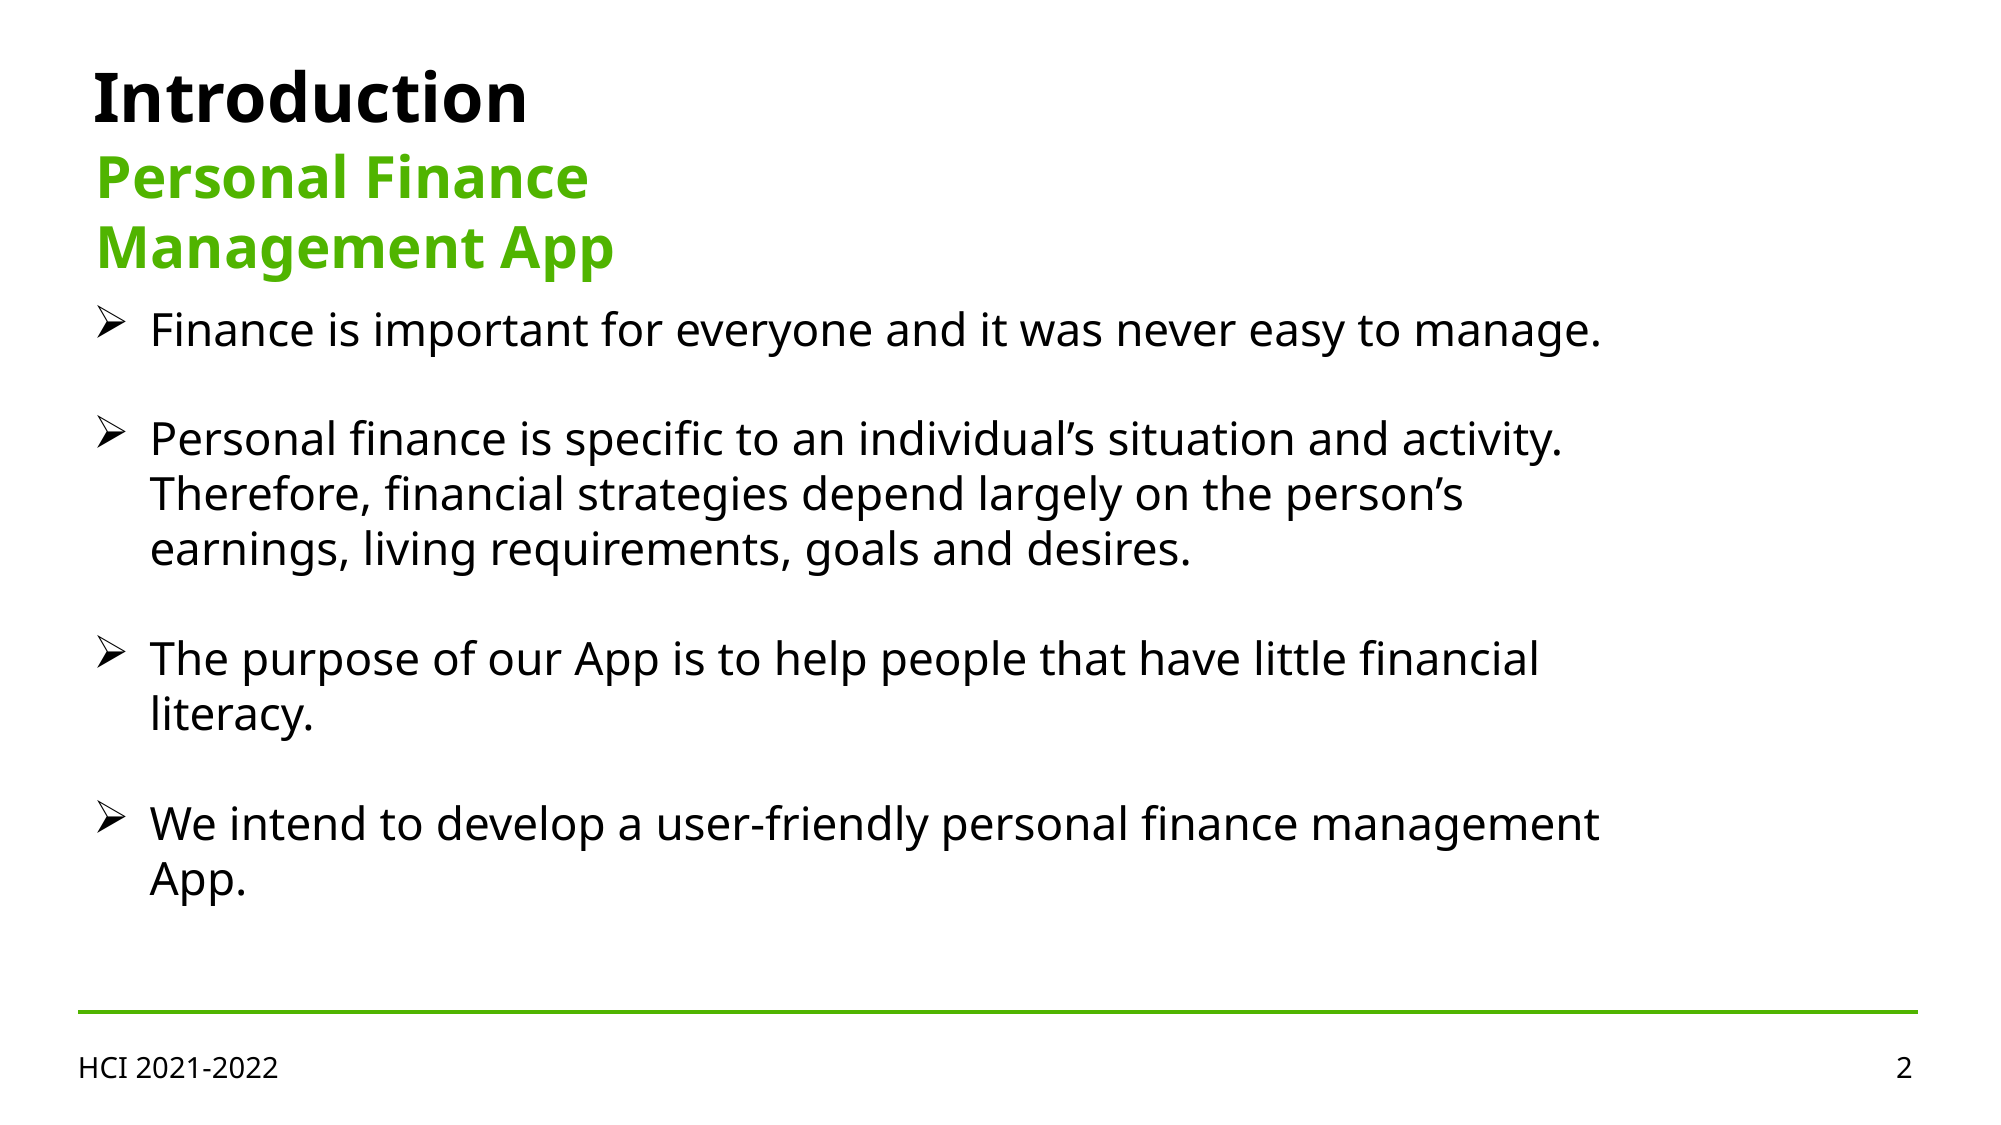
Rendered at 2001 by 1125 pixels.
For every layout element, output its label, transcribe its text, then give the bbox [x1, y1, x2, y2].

text_box Personal Finance Management App [95, 140, 946, 280]
text_box Finance is important for everyone and it was never easy to manage. Personal finance is specific to an individual’s situation and activity. Therefore, financial strategies depend largely on the person’s earnings, living requirements, goals and desires. The purpose of our App is to help people that have little financial literacy. We intend to develop a user-friendly personal finance management App. [78, 292, 1679, 913]
text_box Introduction [78, 54, 1922, 146]
text_box HCI 2021-2022 [63, 1041, 606, 1093]
text_box 2 [1807, 1041, 1928, 1093]
